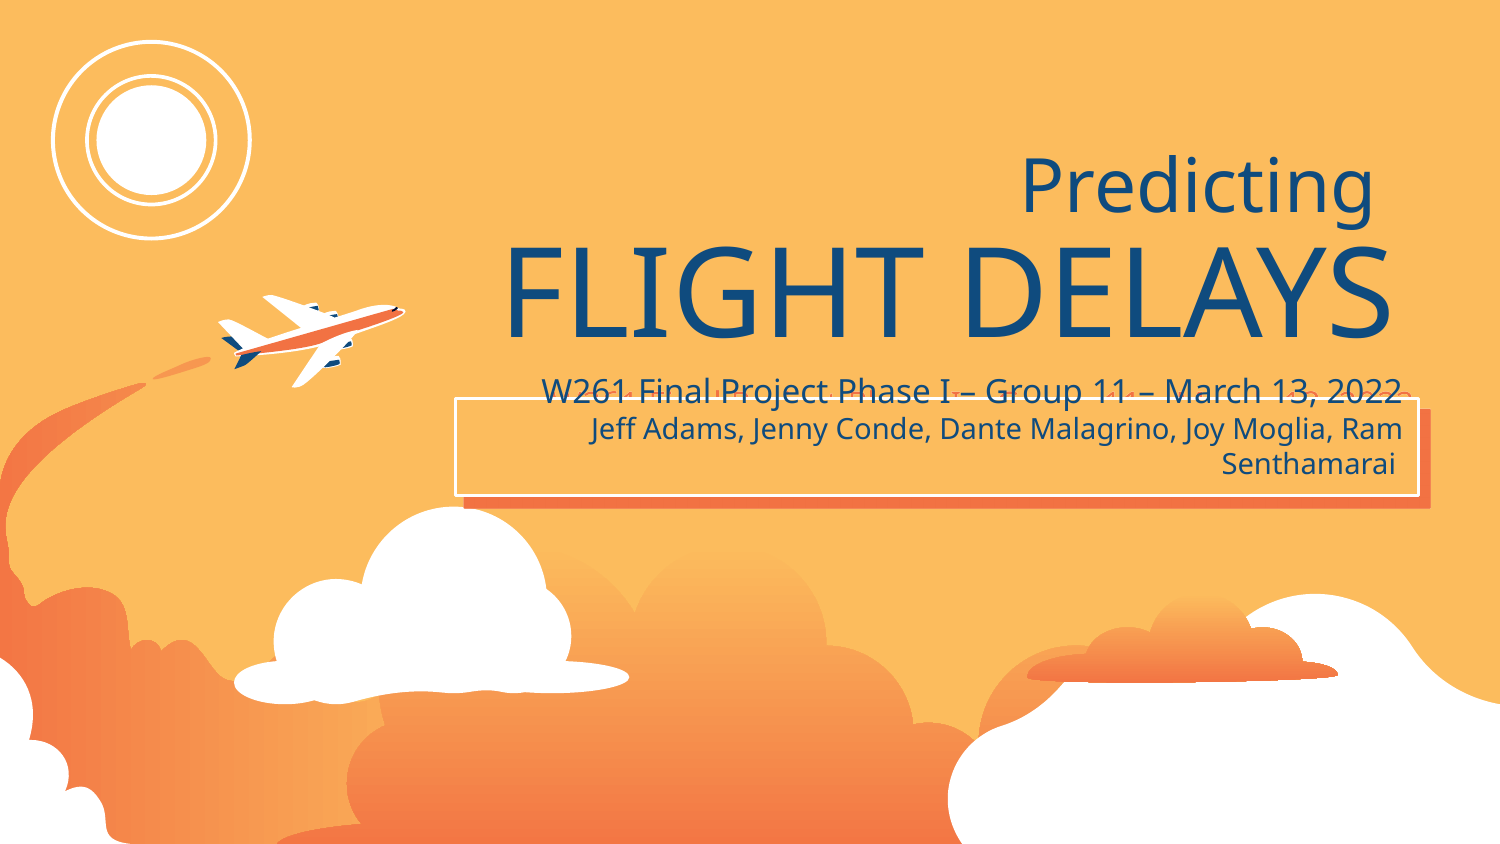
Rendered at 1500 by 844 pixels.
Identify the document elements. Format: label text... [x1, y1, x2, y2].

text_box [1250, 385, 1259, 397]
text_box [999, 385, 1021, 397]
text_box [841, 378, 865, 397]
text_box [1197, 385, 1209, 397]
text_box [1216, 385, 1225, 397]
text_box [1167, 380, 1190, 397]
text_box [551, 380, 571, 397]
text_box [724, 380, 752, 397]
text_box [1341, 379, 1380, 397]
text_box [865, 385, 874, 397]
text_box [667, 386, 671, 397]
text_box [1380, 379, 1399, 397]
text_box [576, 379, 606, 397]
subtitle W261 Final Project Phase I – Group 11 – March 13, 2022 Jeff Adams, Jenny Conde, Dante Malagrino, Joy Moglia, Ram Senthamarai [454, 397, 1420, 497]
text_box [614, 380, 622, 397]
title Predicting FLIGHT DELAYS [390, 133, 1412, 361]
